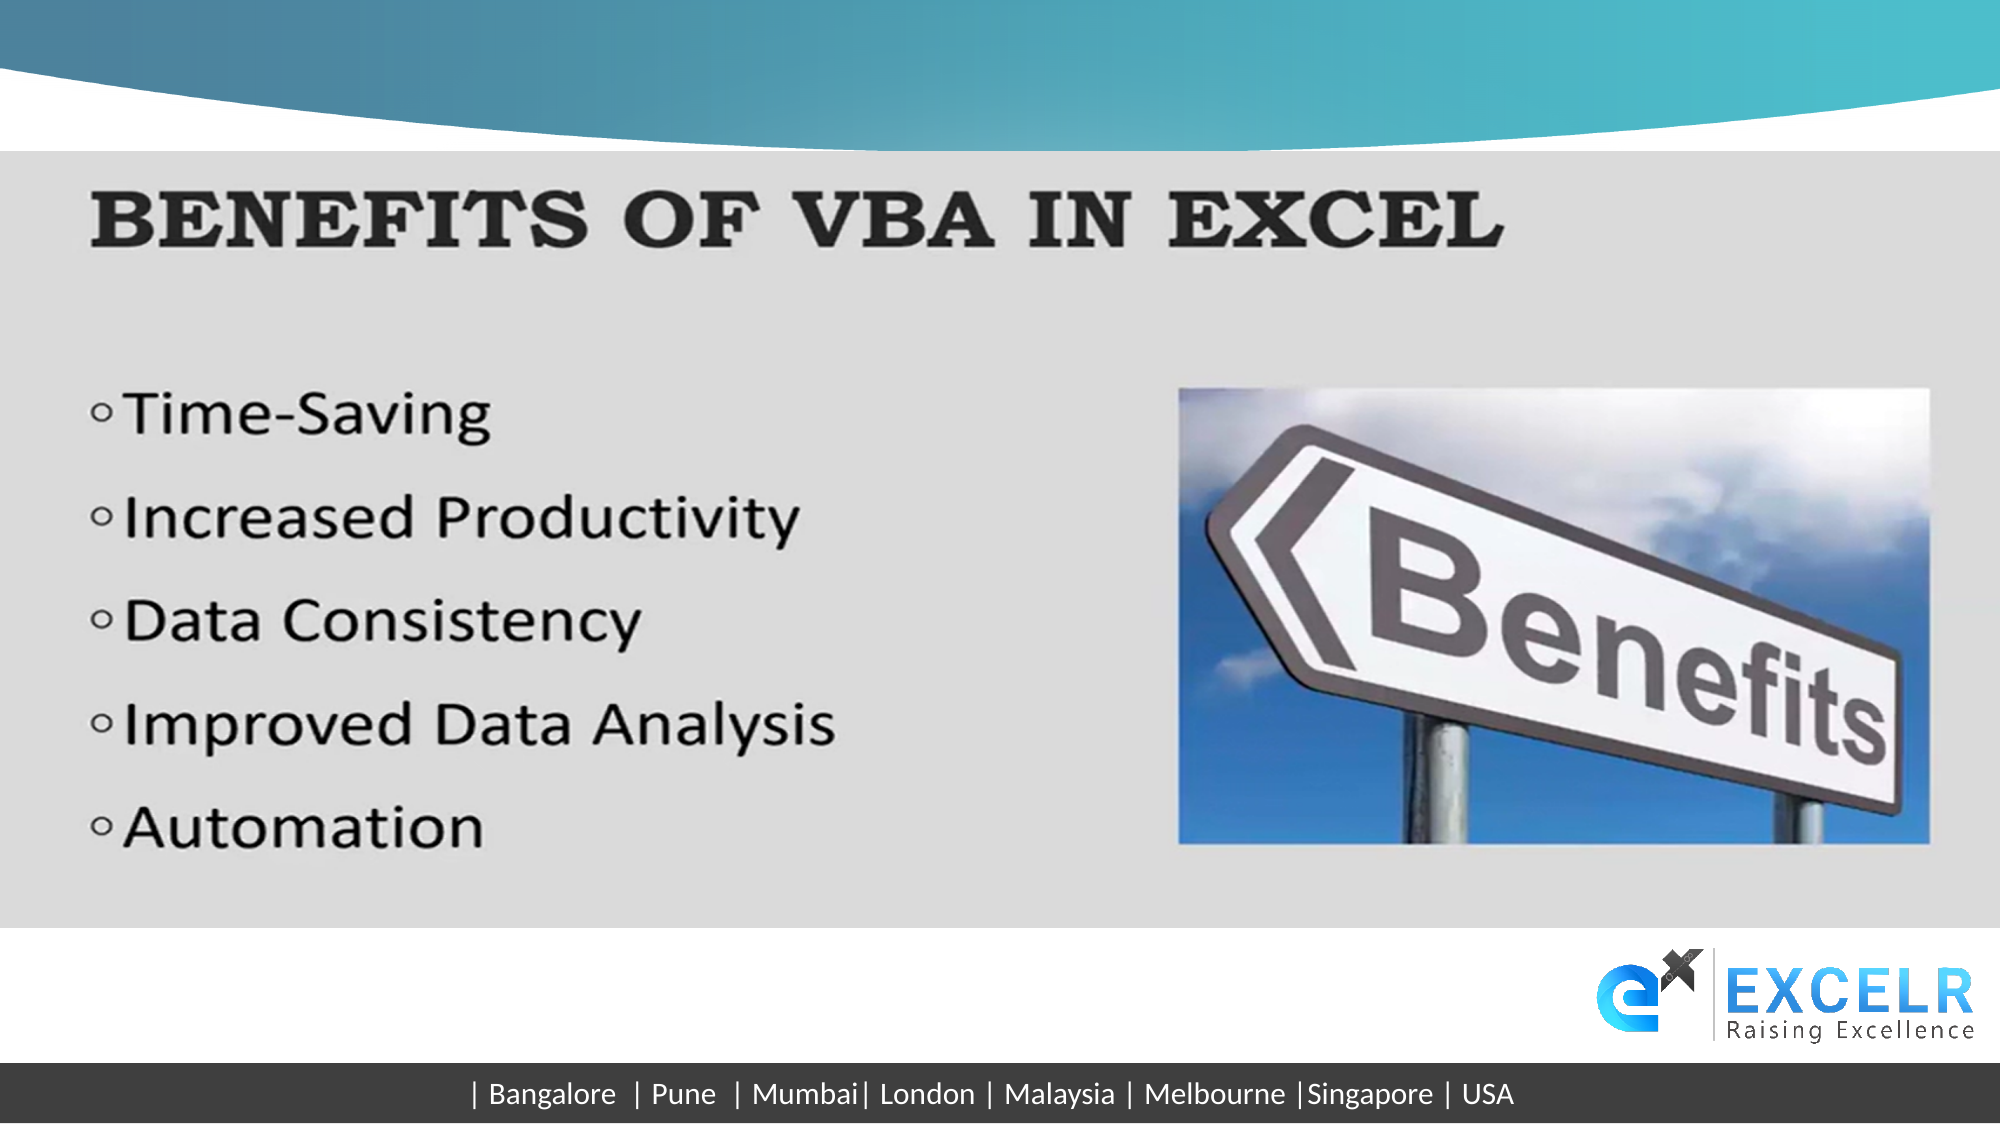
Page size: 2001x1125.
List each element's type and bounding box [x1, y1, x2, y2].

picture [0, 151, 2000, 1063]
